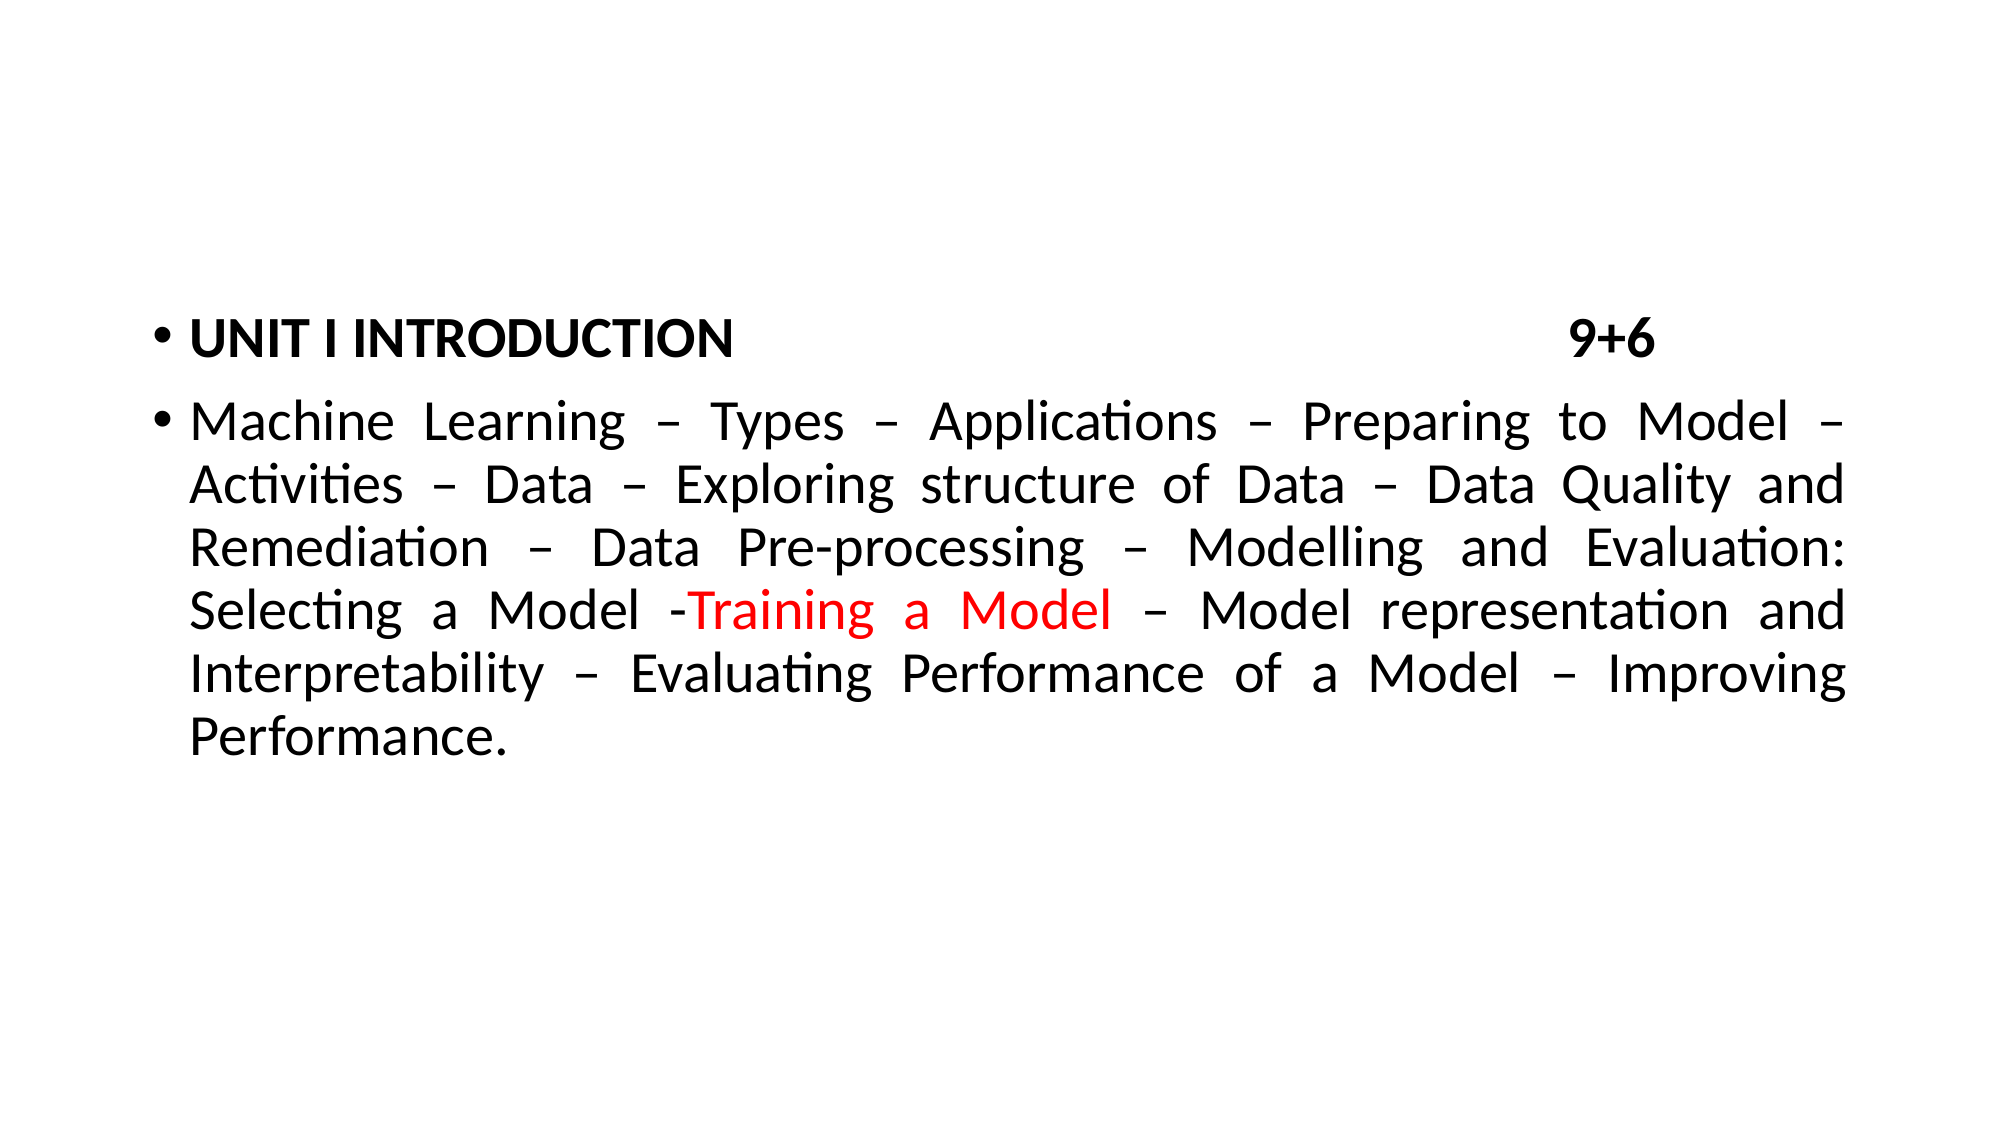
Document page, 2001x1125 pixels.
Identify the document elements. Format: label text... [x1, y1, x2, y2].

list UNIT I INTRODUCTION 9+6 Machine Learning – Types – Applications – Preparing to Model – Activities – Data – Exploring structure of Data – Data Quality and Remediation – Data Pre-processing – Modelling and Evaluation: Selecting a Model -Training a Model – Model representation and Interpretability – Evaluating Performance of a Model – Improving Performance. [137, 299, 1863, 1014]
